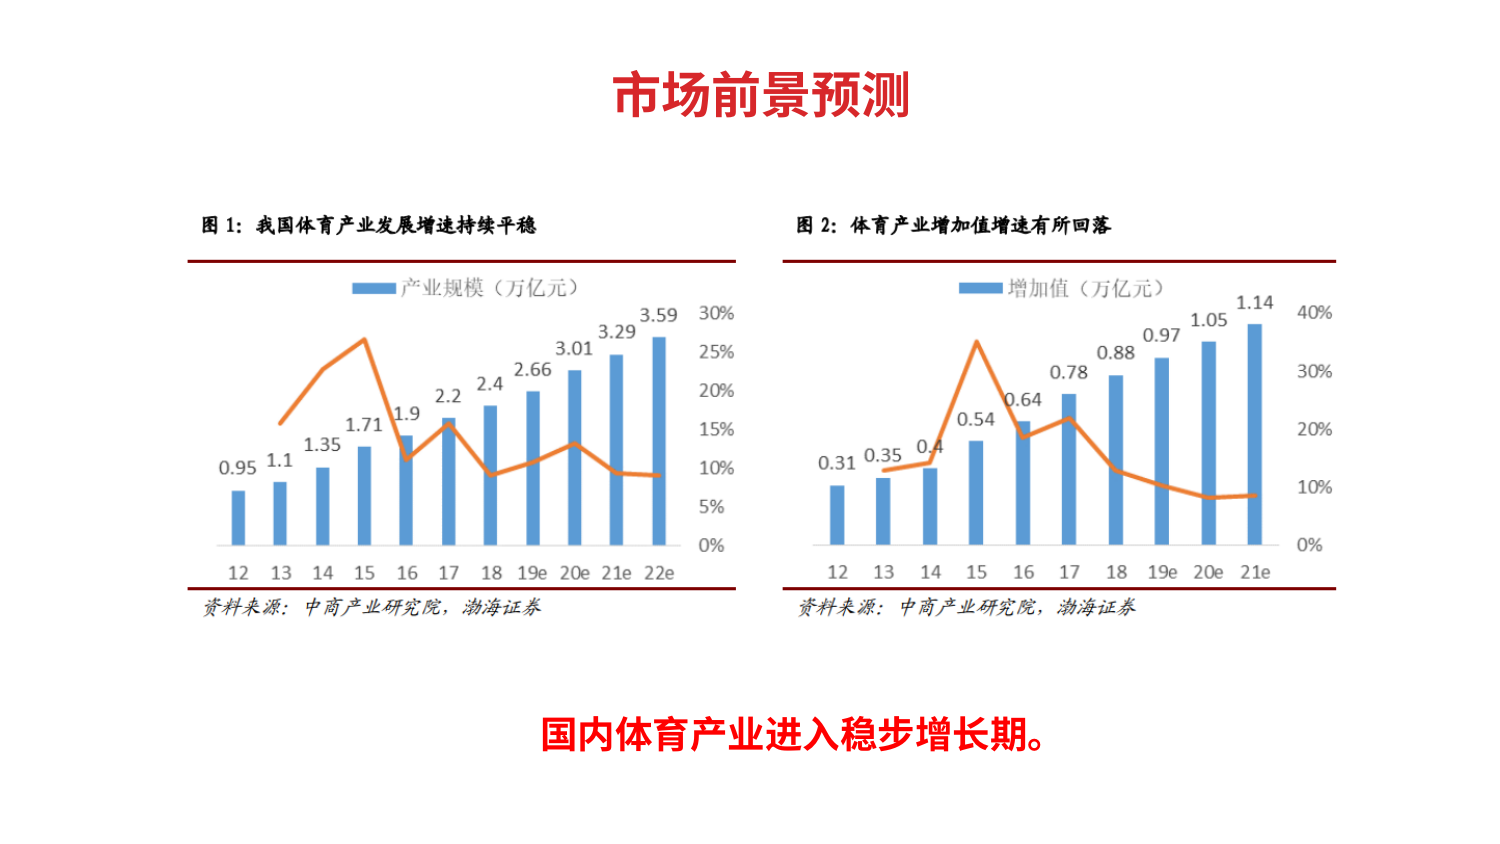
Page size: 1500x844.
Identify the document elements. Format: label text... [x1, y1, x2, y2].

text_box 市场前景预测 [459, 56, 1041, 131]
text_box 国内体育产业进入稳步增长期。 [525, 703, 1069, 764]
picture [144, 185, 1385, 637]
